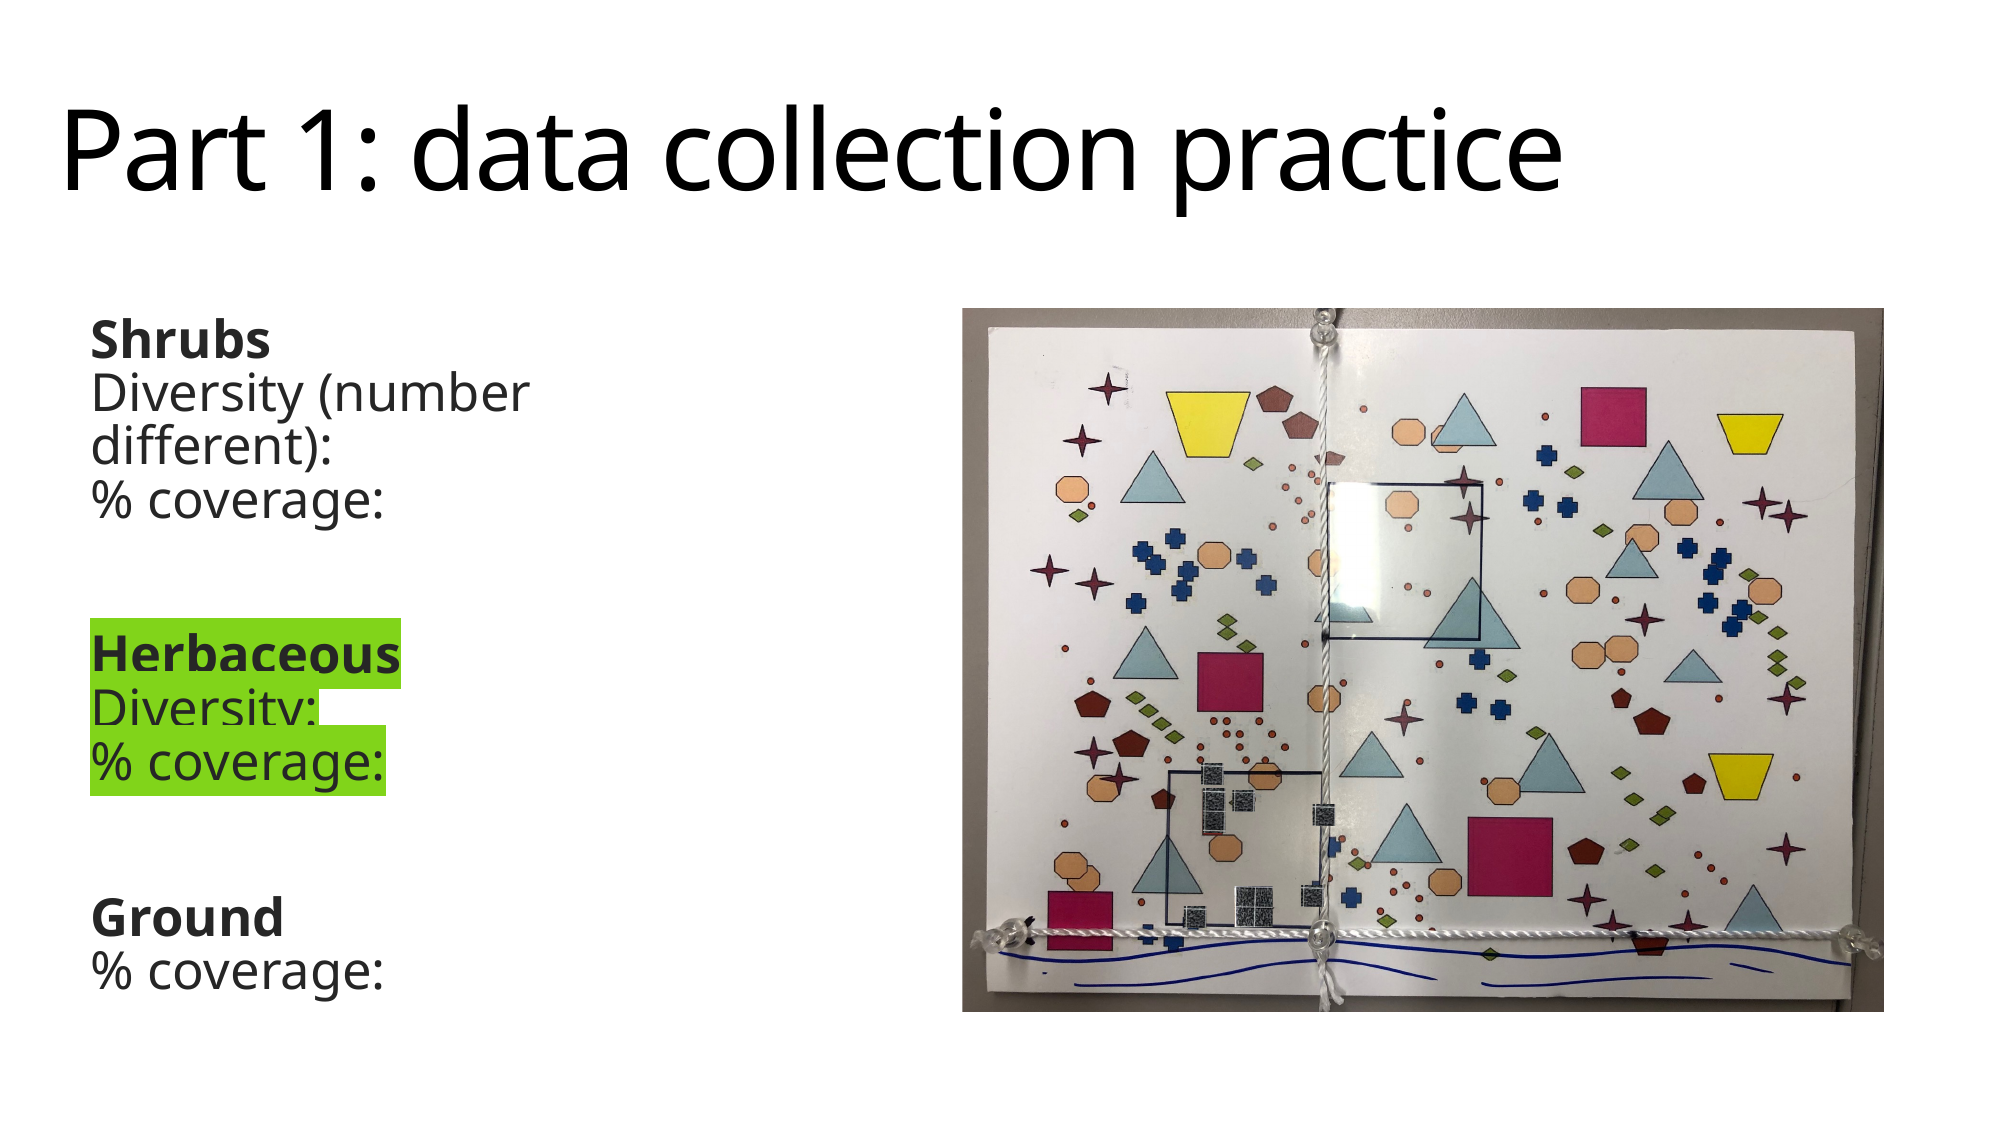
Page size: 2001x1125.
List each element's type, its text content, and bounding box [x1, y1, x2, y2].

picture [962, 307, 1884, 1012]
list Shrubs Diversity (number different): % coverage: Herbaceous Diversity: % coverage: Ground % coverage: [75, 308, 783, 1012]
title Part 1: data collection practice [41, 86, 1809, 227]
